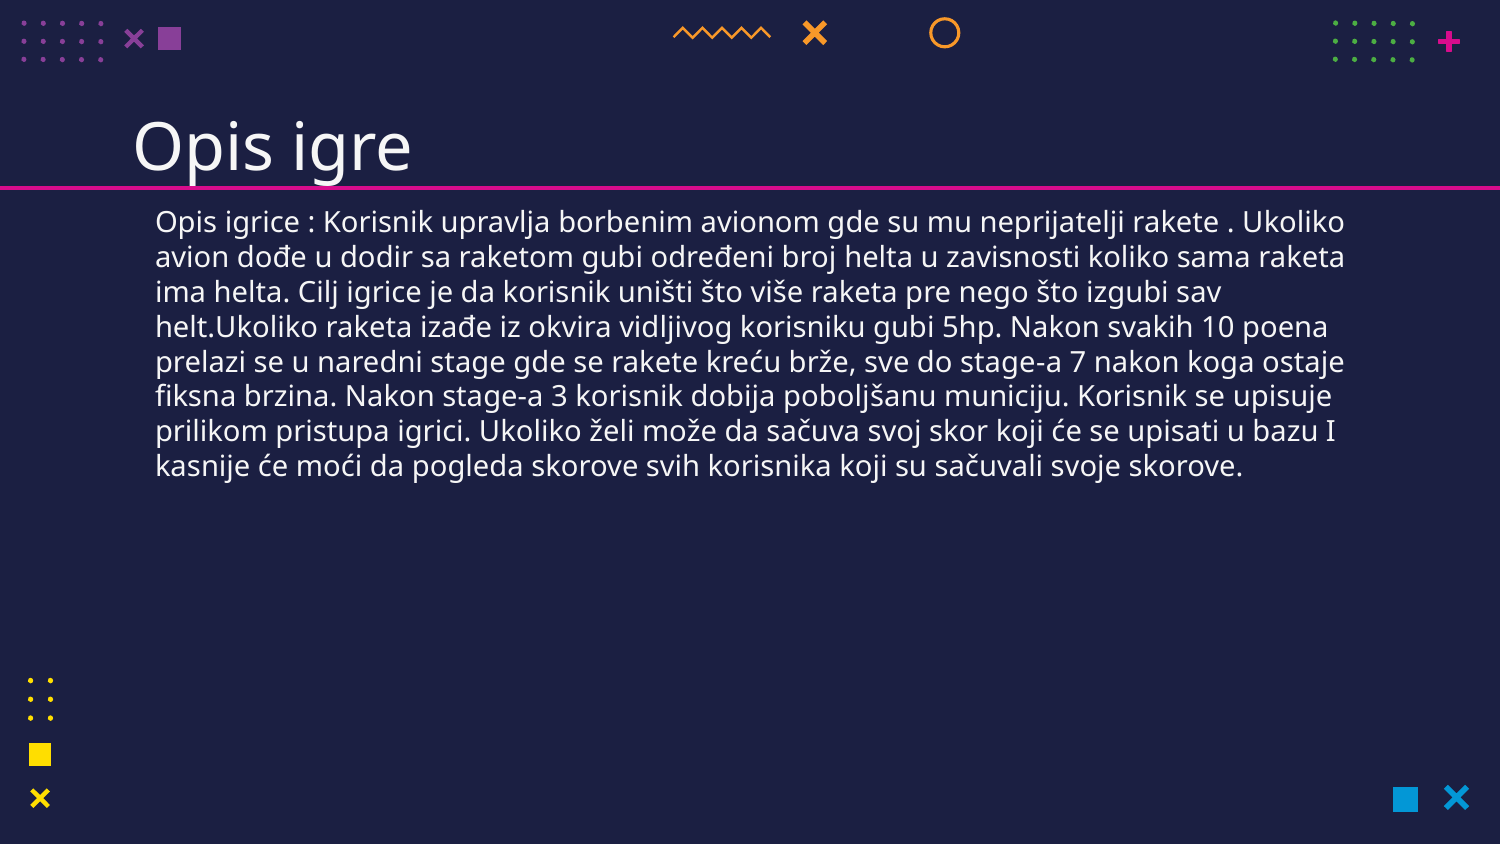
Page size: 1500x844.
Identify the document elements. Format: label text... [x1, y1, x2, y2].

title Opis igre [116, 88, 1383, 183]
list Opis igrice : Korisnik upravlja borbenim avionom gde su mu neprijatelji rakete . Ukoliko avion dođe u dodir sa raketom gubi određeni broj helta u zavisnosti koliko sama raketa ima helta. Cilj igrice je da korisnik uništi što više raketa pre nego što izgubi sav helt.Ukoliko raketa izađe iz okvira vidljivog korisniku gubi 5hp. Nakon svakih 10 poena prelazi se u naredni stage gde se rakete kreću brže, sve do stage-a 7 nakon koga ostaje fiksna brzina. Nakon stage-a 3 korisnik dobija poboljšanu municiju. Korisnik se upisuje prilikom pristupa igrici. Ukoliko želi može da sačuva svoj skor koji će se upisati u bazu I kasnije će moći da pogleda skorove svih korisnika koji su sačuvali svoje skorove. [116, 187, 1383, 756]
